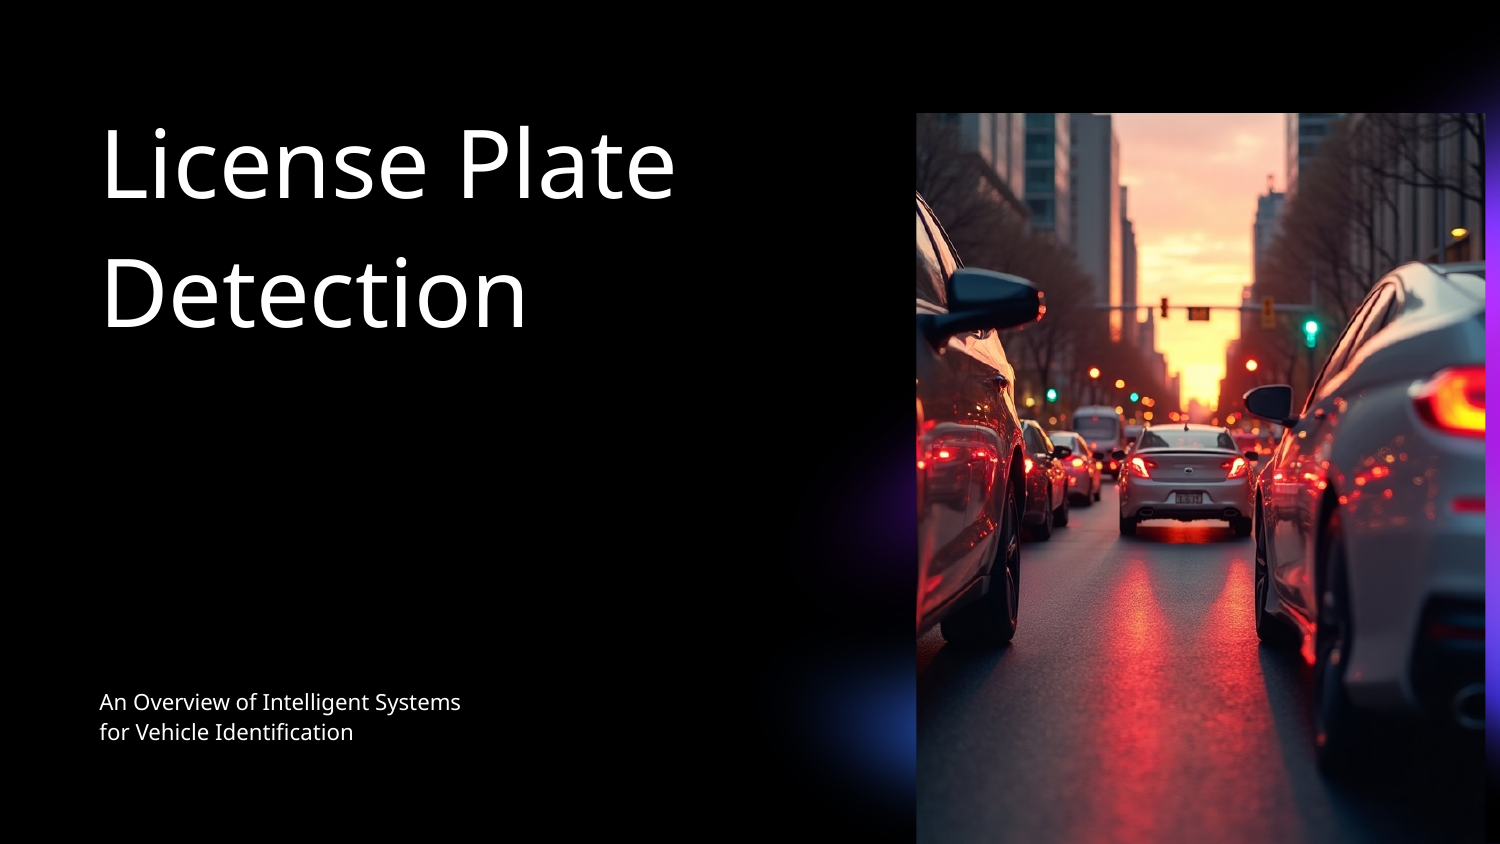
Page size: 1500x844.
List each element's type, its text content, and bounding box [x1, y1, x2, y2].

subtitle An Overview of Intelligent Systems for Vehicle Identification [84, 671, 480, 764]
picture [0, 0, 1500, 844]
title License Plate Detection [84, 81, 910, 371]
